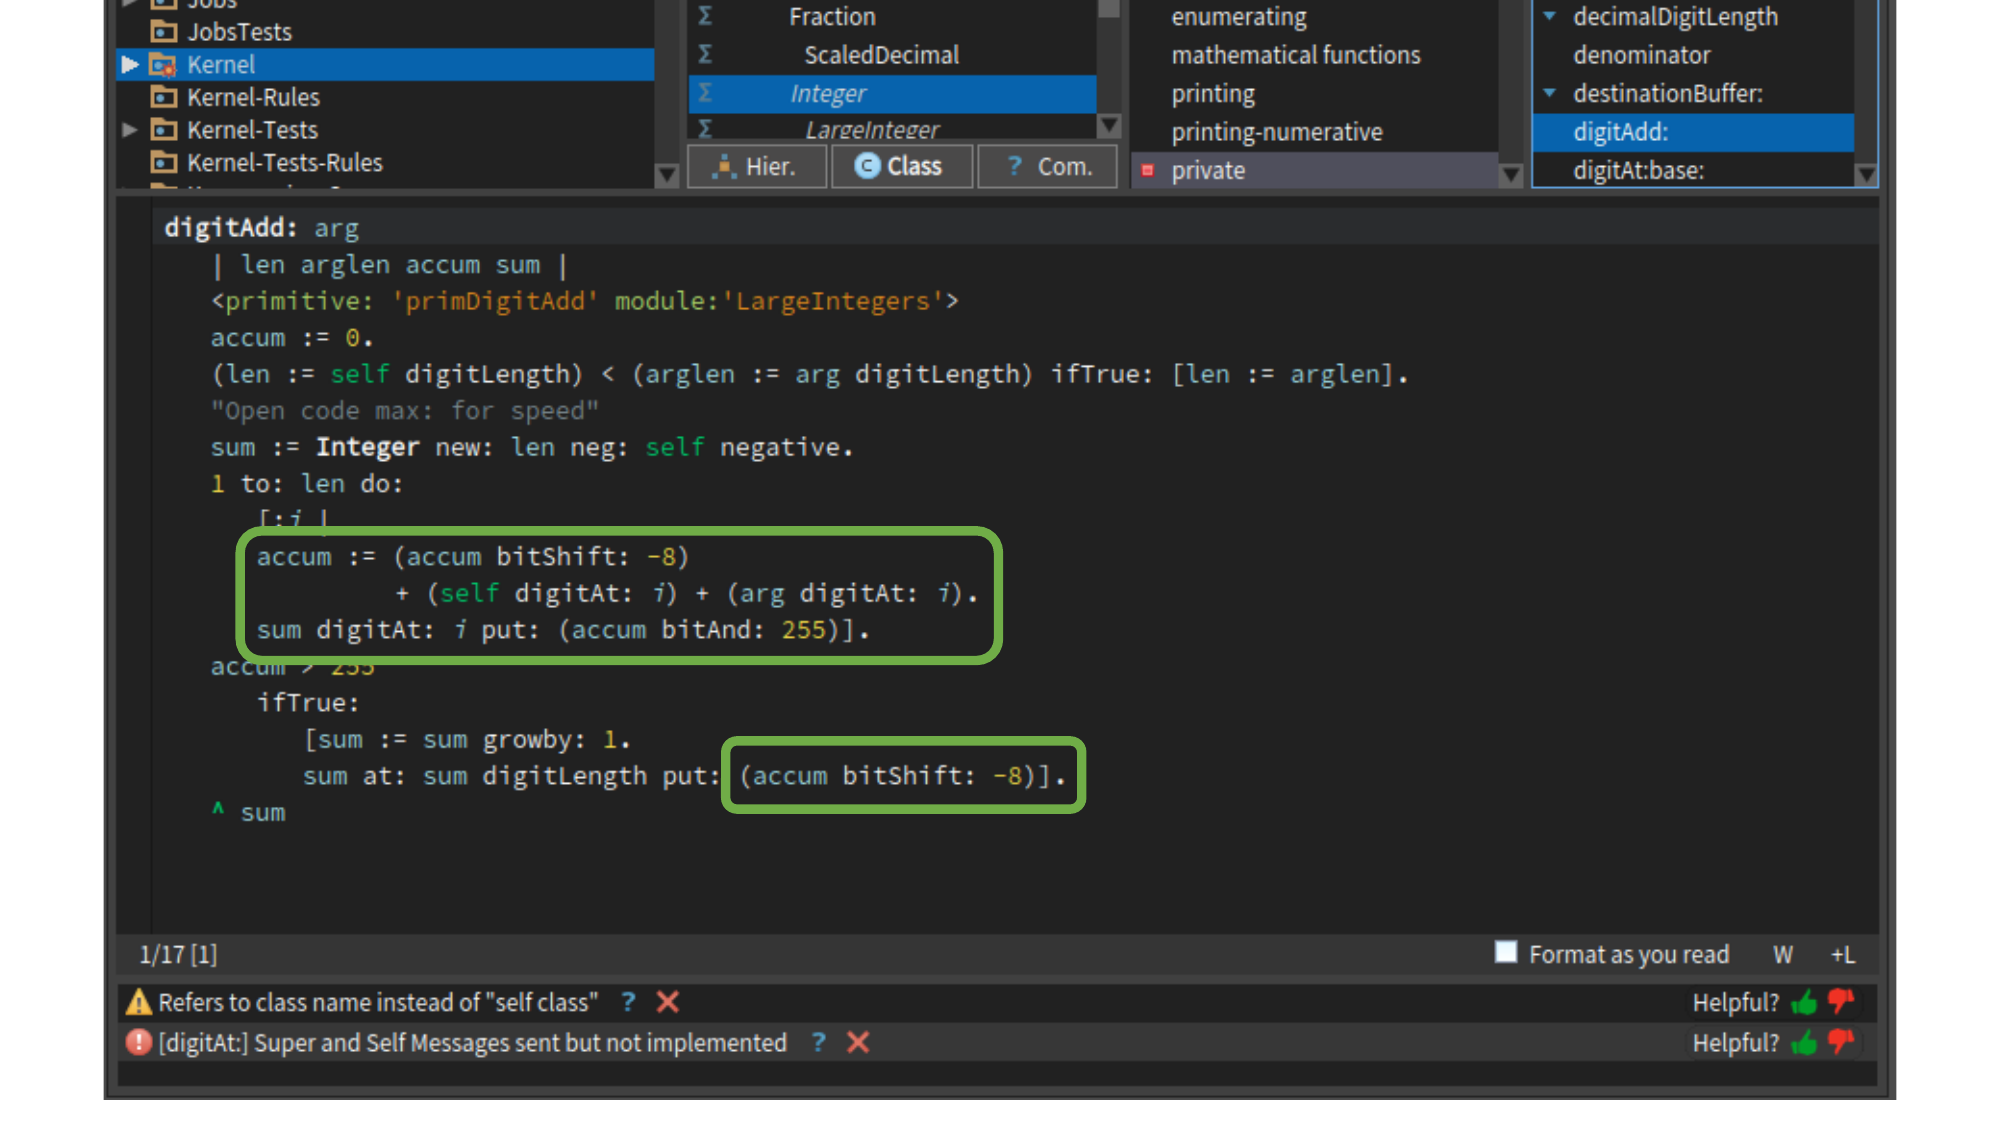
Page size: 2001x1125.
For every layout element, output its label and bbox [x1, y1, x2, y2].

picture [103, 0, 1897, 1100]
